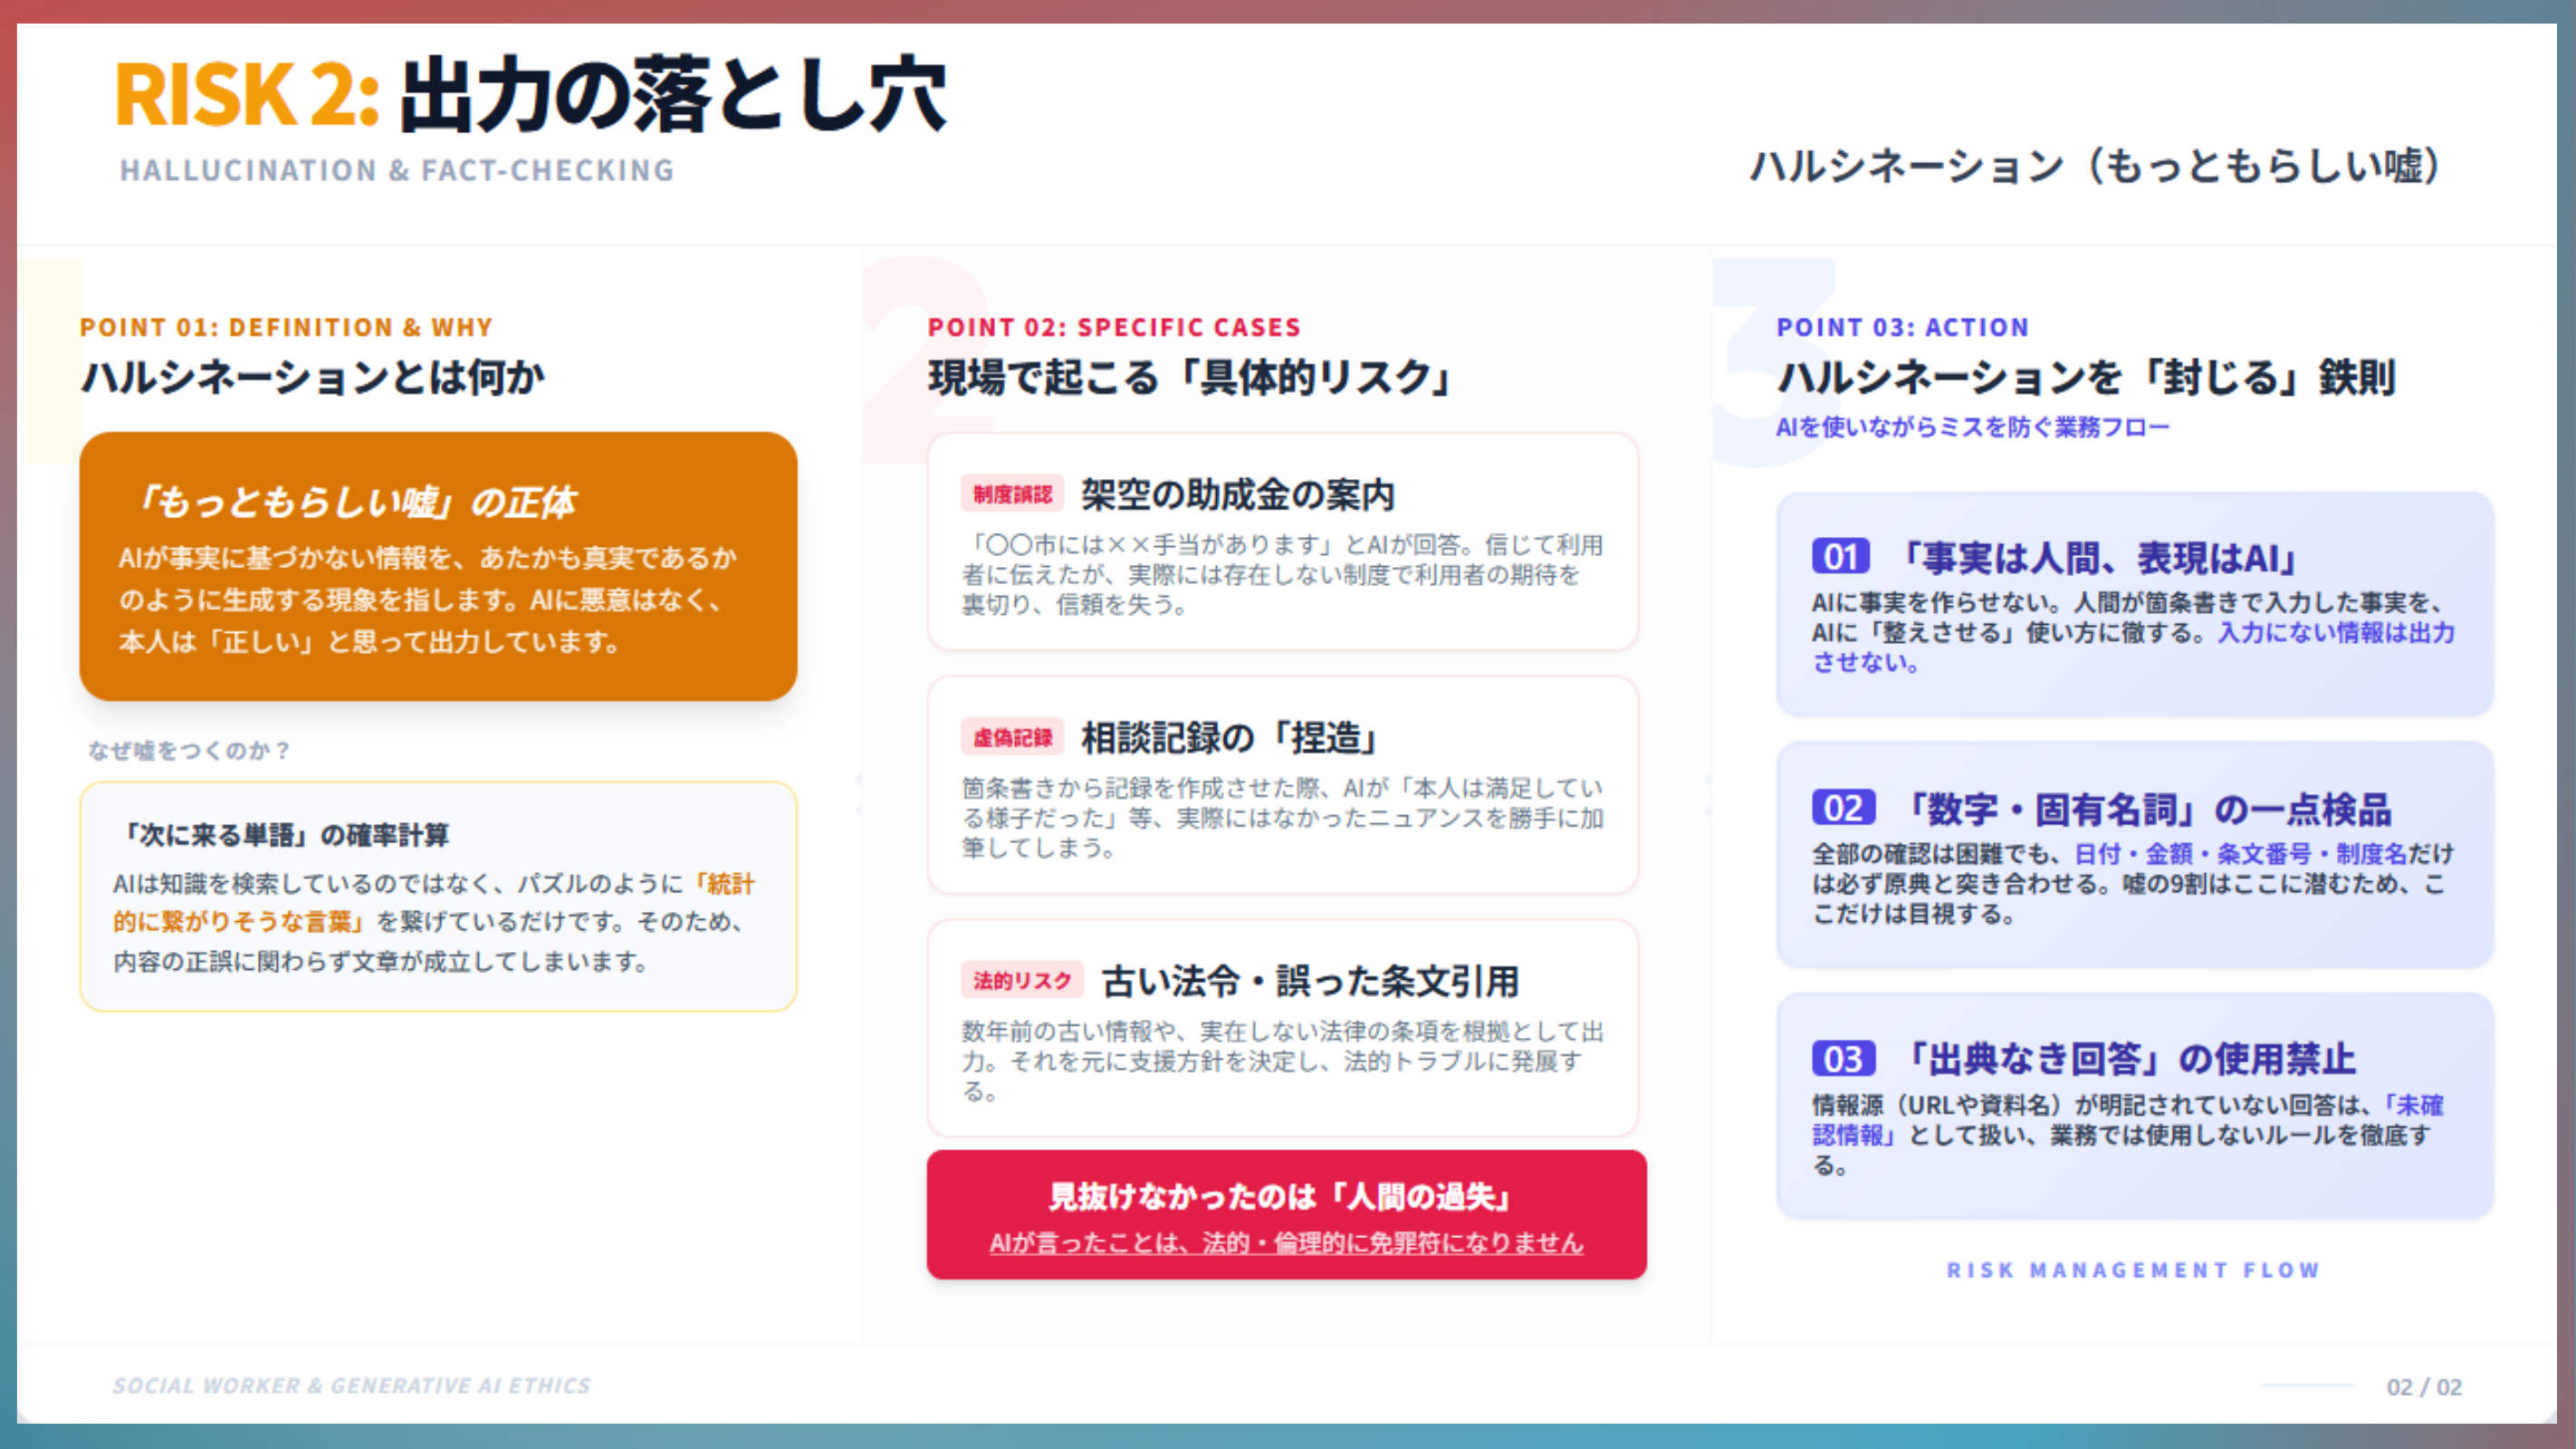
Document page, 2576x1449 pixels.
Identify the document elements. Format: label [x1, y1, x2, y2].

text_box [0, 0, 2576, 1449]
picture [16, 24, 2558, 1424]
